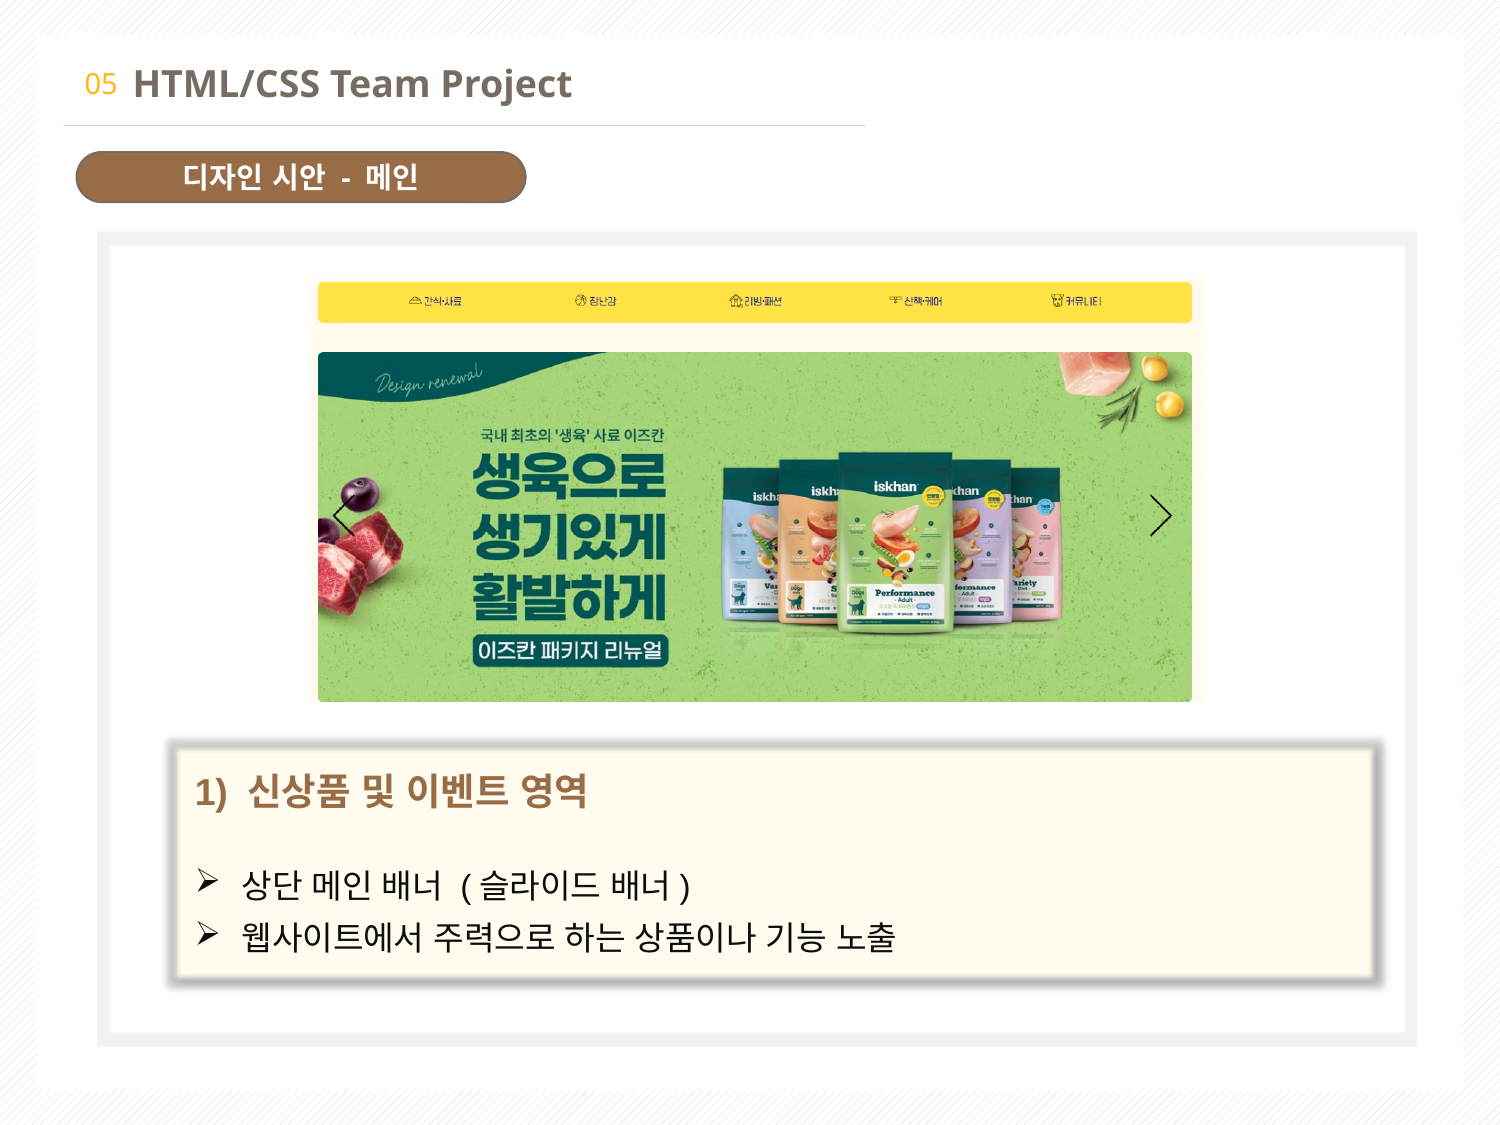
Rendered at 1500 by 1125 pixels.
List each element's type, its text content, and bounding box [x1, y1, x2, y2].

picture [310, 278, 1205, 702]
text_box 디자인 시안 - 메인 [75, 151, 527, 204]
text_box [97, 231, 1418, 1047]
list HTML/CSS Team Project [132, 62, 758, 108]
list 05 [72, 63, 131, 107]
